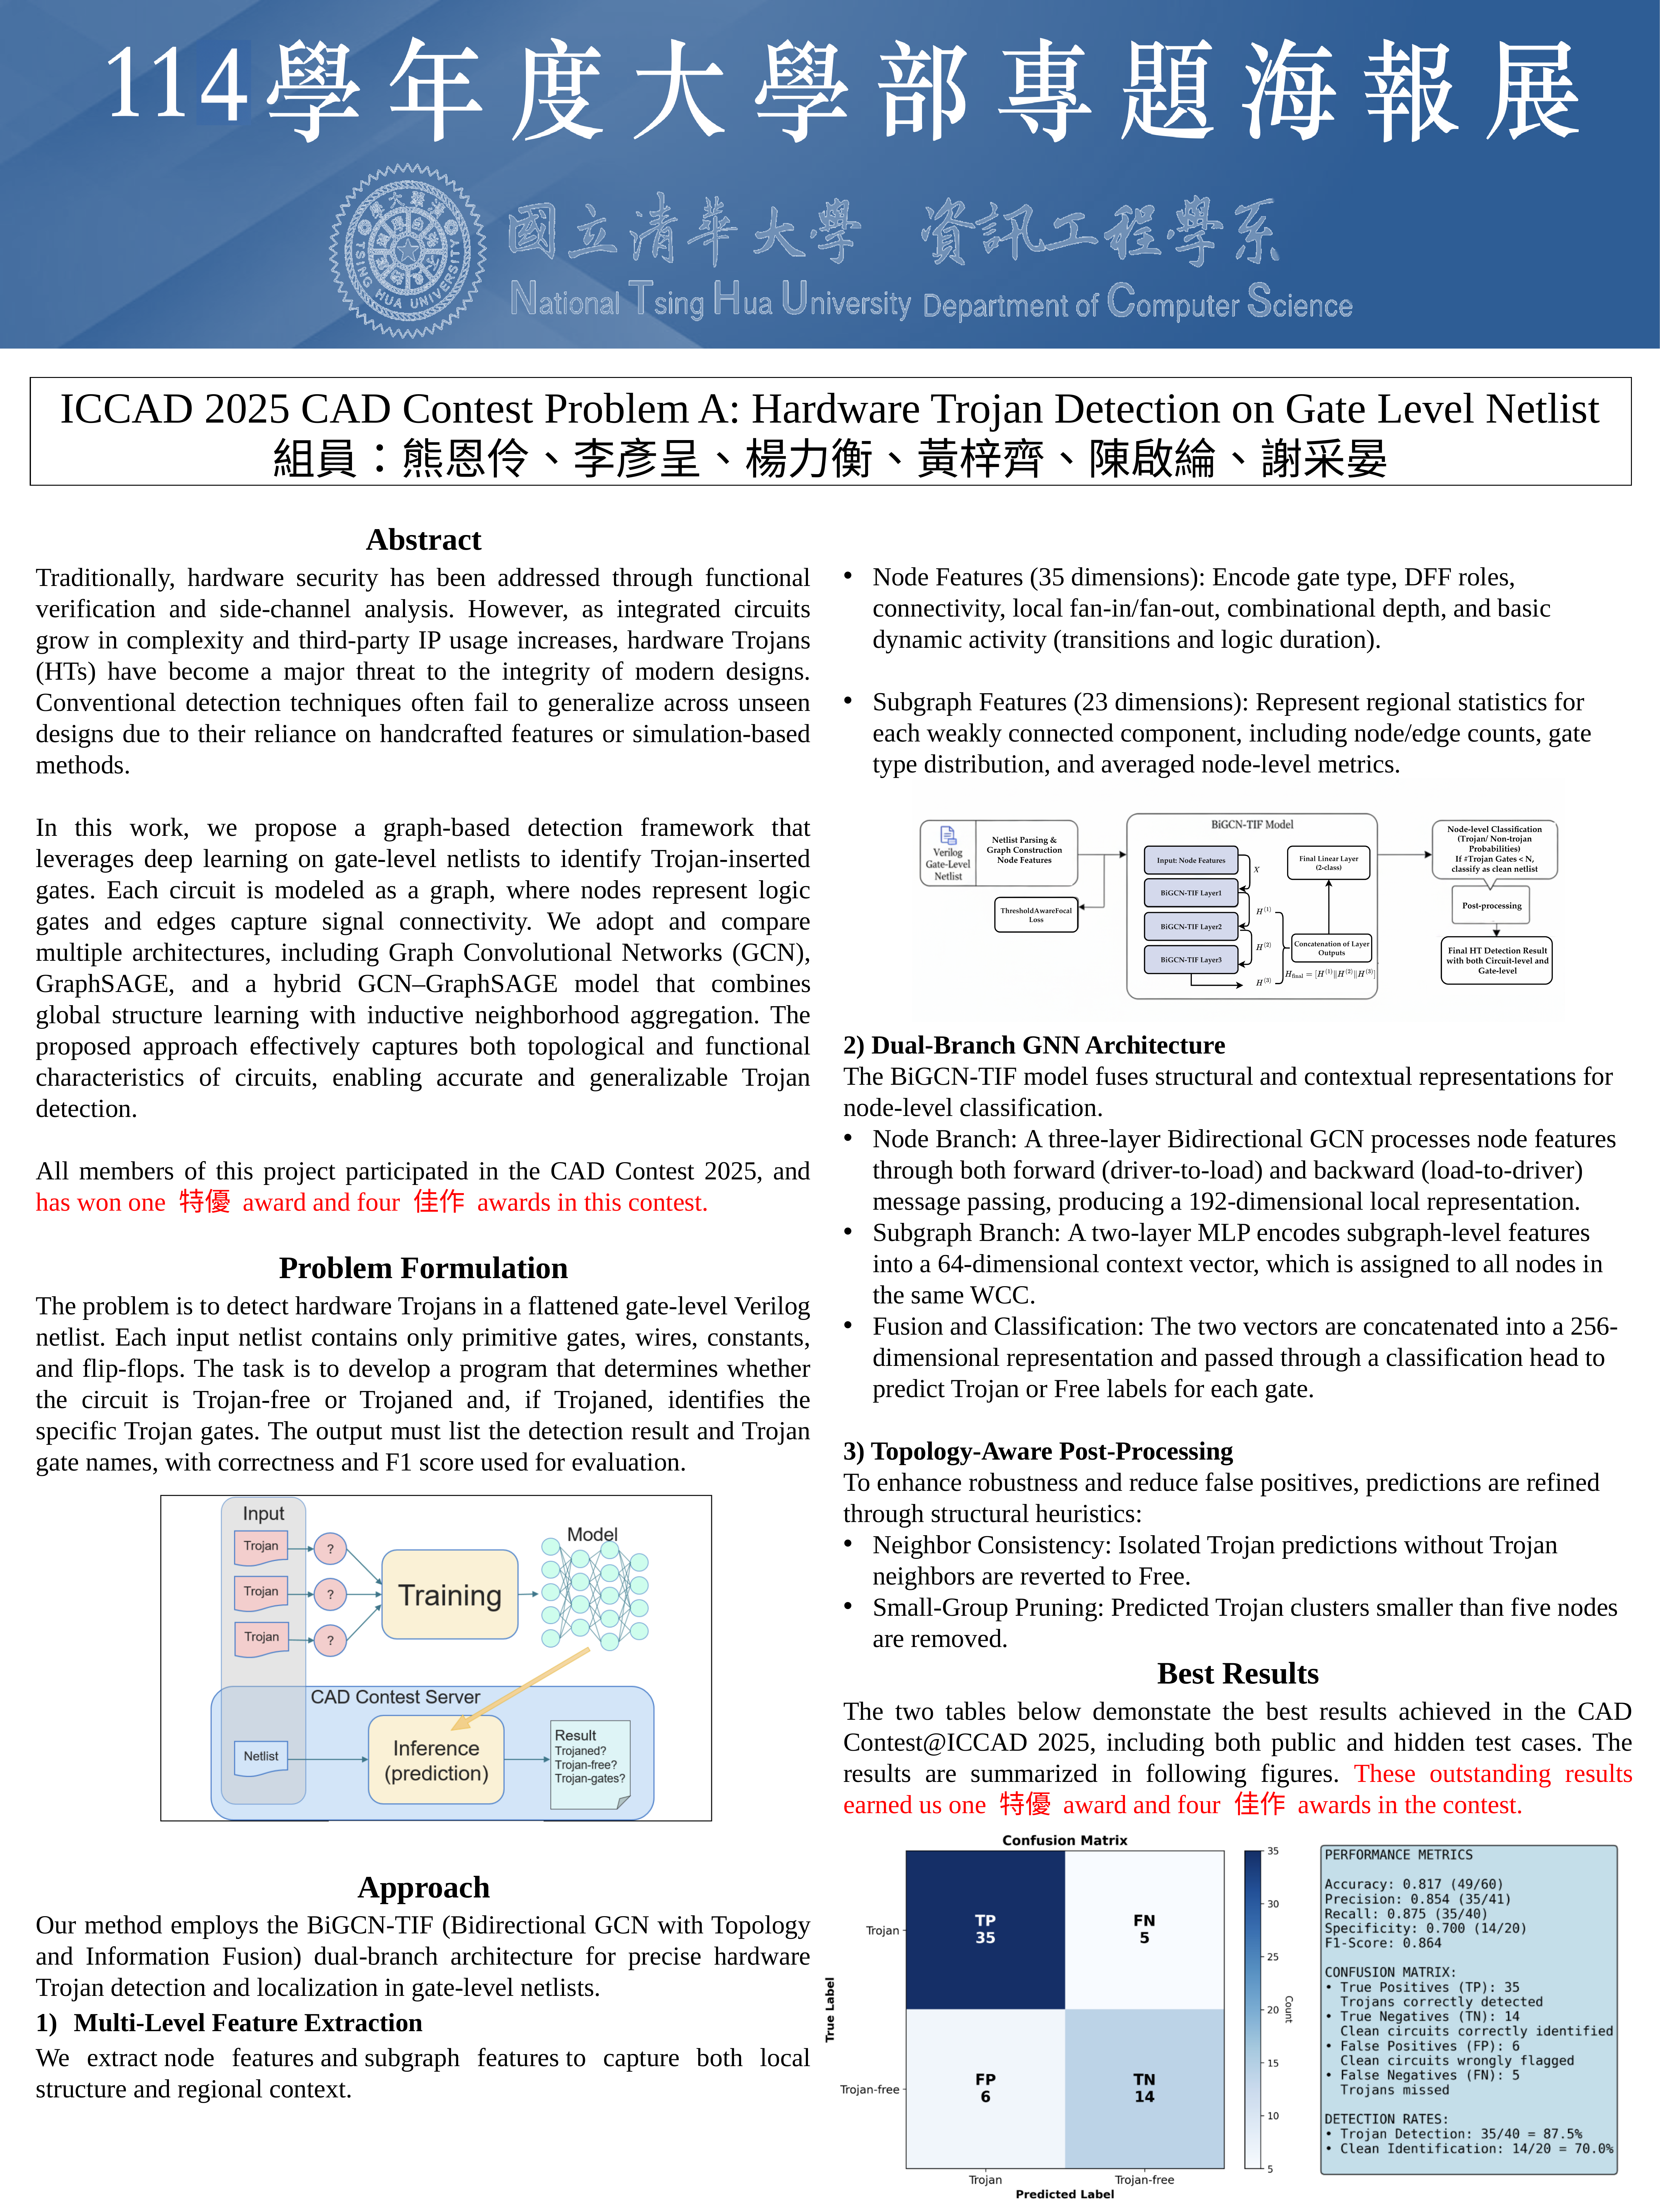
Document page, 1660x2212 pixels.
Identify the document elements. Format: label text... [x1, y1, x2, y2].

picture [156, 1491, 714, 1823]
text_box Node Features (35 dimensions): Encode gate type, DFF roles, connectivity, local fan-in/fan-out, combinational depth, and basic dynamic activity (transitions and logic duration). Subgraph Features (23 dimensions): Represent regional statistics for each weakly connected component, including node/edge counts, gate type distribution, and averaged node-level metrics. 2) Dual-Branch GNN Architecture The BiGCN-TIF model fuses structural and contextual representations for node-level classification. Node Branch: A three-layer Bidirectional GCN processes node features through both forward (driver-to-load) and backward (load-to-driver) message passing, producing a 192-dimensional local representation. Subgraph Branch: A two-layer MLP encodes subgraph-level features into a 64-dimensional context vector, which is assigned to all nodes in the same WCC. Fusion and Classification: The two vectors are concatenated into a 256-dimensional representation and passed through a classification head to predict Trojan or Free labels for each gate. 3) Topology-Aware Post-Processing To enhance robustness and reduce false positives, predictions are refined through structural heuristics: Neighbor Consistency: Isolated Trojan predictions without Trojan neighbors are reverted to Free. Small-Group Pruning: Predicted Trojan clusters smaller than five nodes are removed. Best Results The two tables below demonstate the best results achieved in the CAD Contest@ICCAD 2025, including both public and hidden test cases. The results are summarized in following figures. These outstanding results earned us one 特優 award and four 佳作 awards in the contest. [839, 526, 1638, 1821]
picture [1309, 1830, 1638, 2200]
picture [912, 778, 1565, 1022]
picture [821, 1834, 1296, 2204]
text_box Abstract Traditionally, hardware security has been addressed through functional verification and side-channel analysis. However, as integrated circuits grow in complexity and third-party IP usage increases, hardware Trojans (HTs) have become a major threat to the integrity of modern designs. Conventional detection techniques often fail to generalize across unseen designs due to their reliance on handcrafted features or simulation-based methods. In this work, we propose a graph-based detection framework that leverages deep learning on gate-level netlists to identify Trojan-inserted gates. Each circuit is modeled as a graph, where nodes represent logic gates and edges capture signal connectivity. We adopt and compare multiple architectures, including Graph Convolutional Networks (GCN), GraphSAGE, and a hybrid GCN–GraphSAGE model that combines global structure learning with inductive neighborhood aggregation. The proposed approach effectively captures both topological and functional characteristics of circuits, enabling accurate and generalizable Trojan detection. All members of this project participated in the CAD Contest 2025, and has won one 特優 award and four 佳作 awards in this contest. Problem Formulation The problem is to detect hardware Trojans in a flattened gate-level Verilog netlist. Each input netlist contains only primitive gates, wires, constants, and flip-flops. The task is to develop a program that determines whether the circuit is Trojan-free or Trojaned and, if Trojaned, identifies the specific Trojan gates. The output must list the detection result and Trojan gate names, with correctness and F1 score used for evaluation. Approach Our method employs the BiGCN-TIF (Bidirectional GCN with Topology and Information Fusion) dual-branch architecture for precise hardware Trojan detection and localization in gate-level netlists. Multi-Level Feature Extraction We extract node features and subgraph features to capture both local structure and regional context. [31, 516, 817, 2105]
picture [0, 0, 1660, 369]
text_box ICCAD 2025 CAD Contest Problem A: Hardware Trojan Detection on Gate Level Netlist 組員：熊恩伶、李彥呈、楊力衡、黃梓齊、陳啟綸、謝采晏 [30, 377, 1632, 485]
